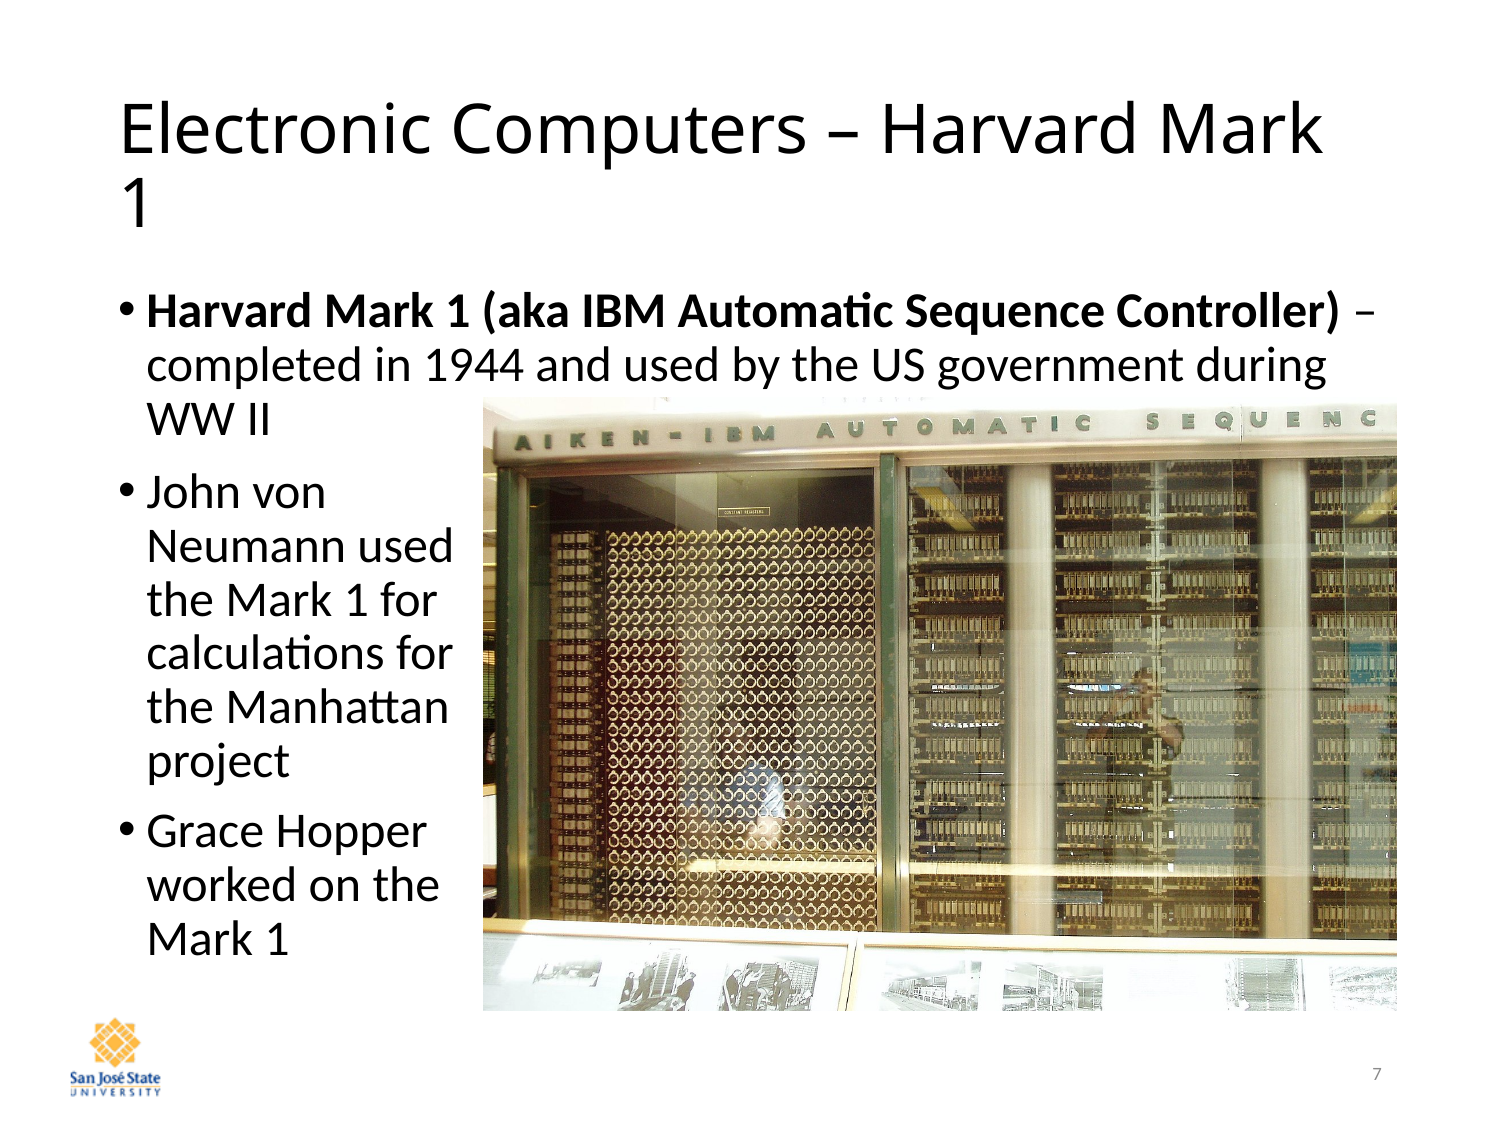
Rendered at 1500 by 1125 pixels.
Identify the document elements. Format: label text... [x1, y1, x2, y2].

picture [483, 397, 1397, 1011]
title Electronic Computers – Harvard Mark 1 [103, 59, 1397, 277]
slide_number 7 [1059, 1042, 1397, 1103]
picture [60, 1012, 166, 1112]
text_box John von Neumann used the Mark 1 for calculations for the Manhattan project Grace Hopper worked on the Mark 1 [103, 457, 480, 975]
list Harvard Mark 1 (aka IBM Automatic Sequence Controller) – completed in 1944 and used by the US government during WW II [103, 277, 1397, 991]
